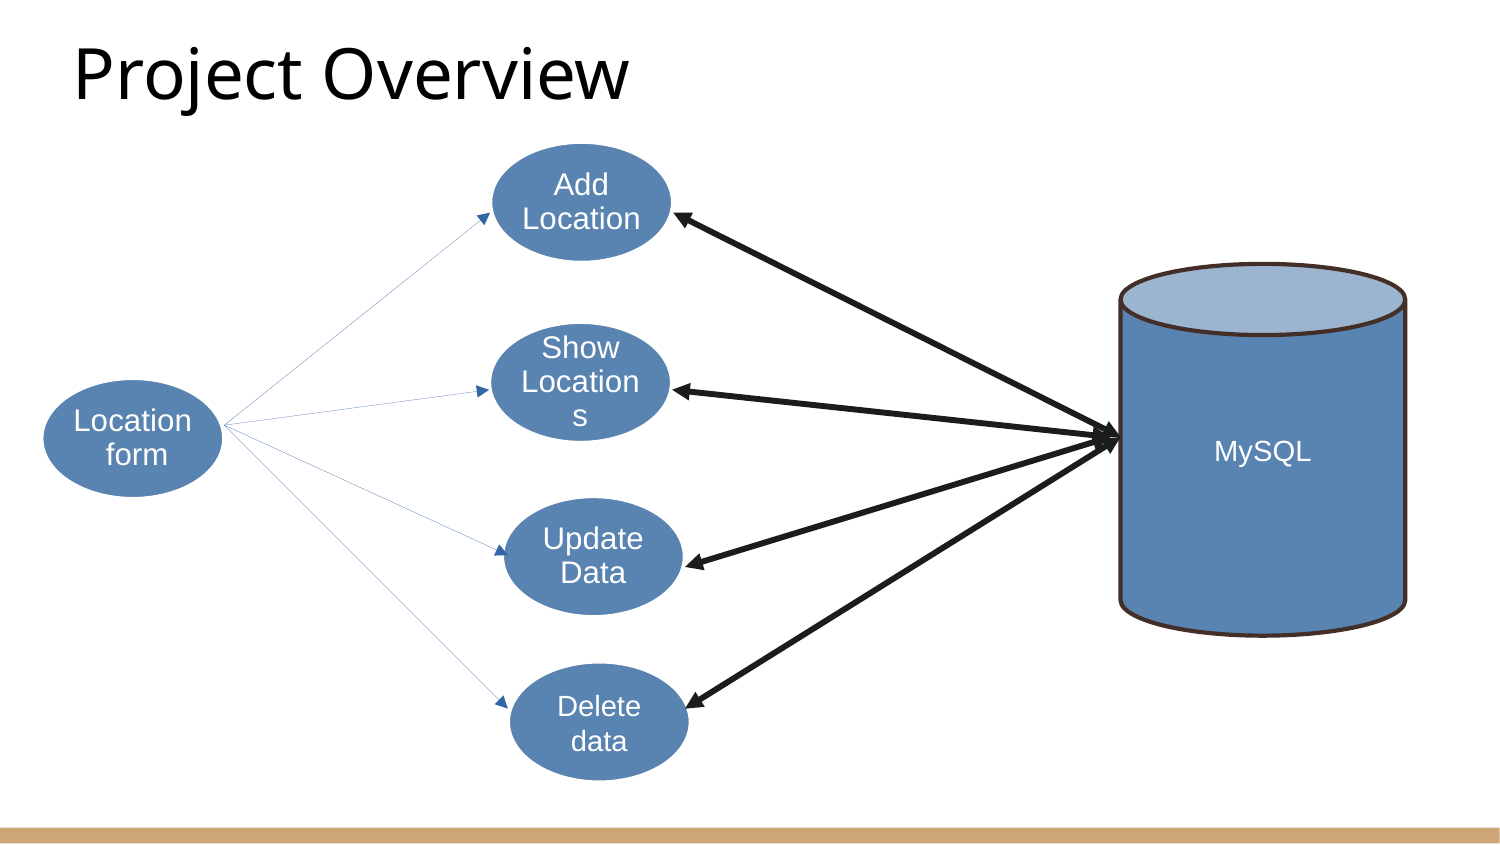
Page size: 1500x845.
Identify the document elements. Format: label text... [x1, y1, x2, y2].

text_box [679, 212, 1121, 437]
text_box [507, 661, 691, 783]
text_box [230, 385, 483, 425]
text_box [1098, 429, 1109, 436]
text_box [489, 141, 674, 264]
text_box [230, 430, 502, 707]
text_box Project Overview [39, 21, 1500, 122]
text_box [676, 384, 1096, 436]
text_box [488, 321, 673, 444]
text_box [695, 437, 1121, 708]
text_box MySQL [1120, 263, 1406, 636]
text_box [41, 377, 225, 500]
text_box [691, 434, 1111, 570]
text_box [230, 213, 484, 421]
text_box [501, 495, 686, 618]
